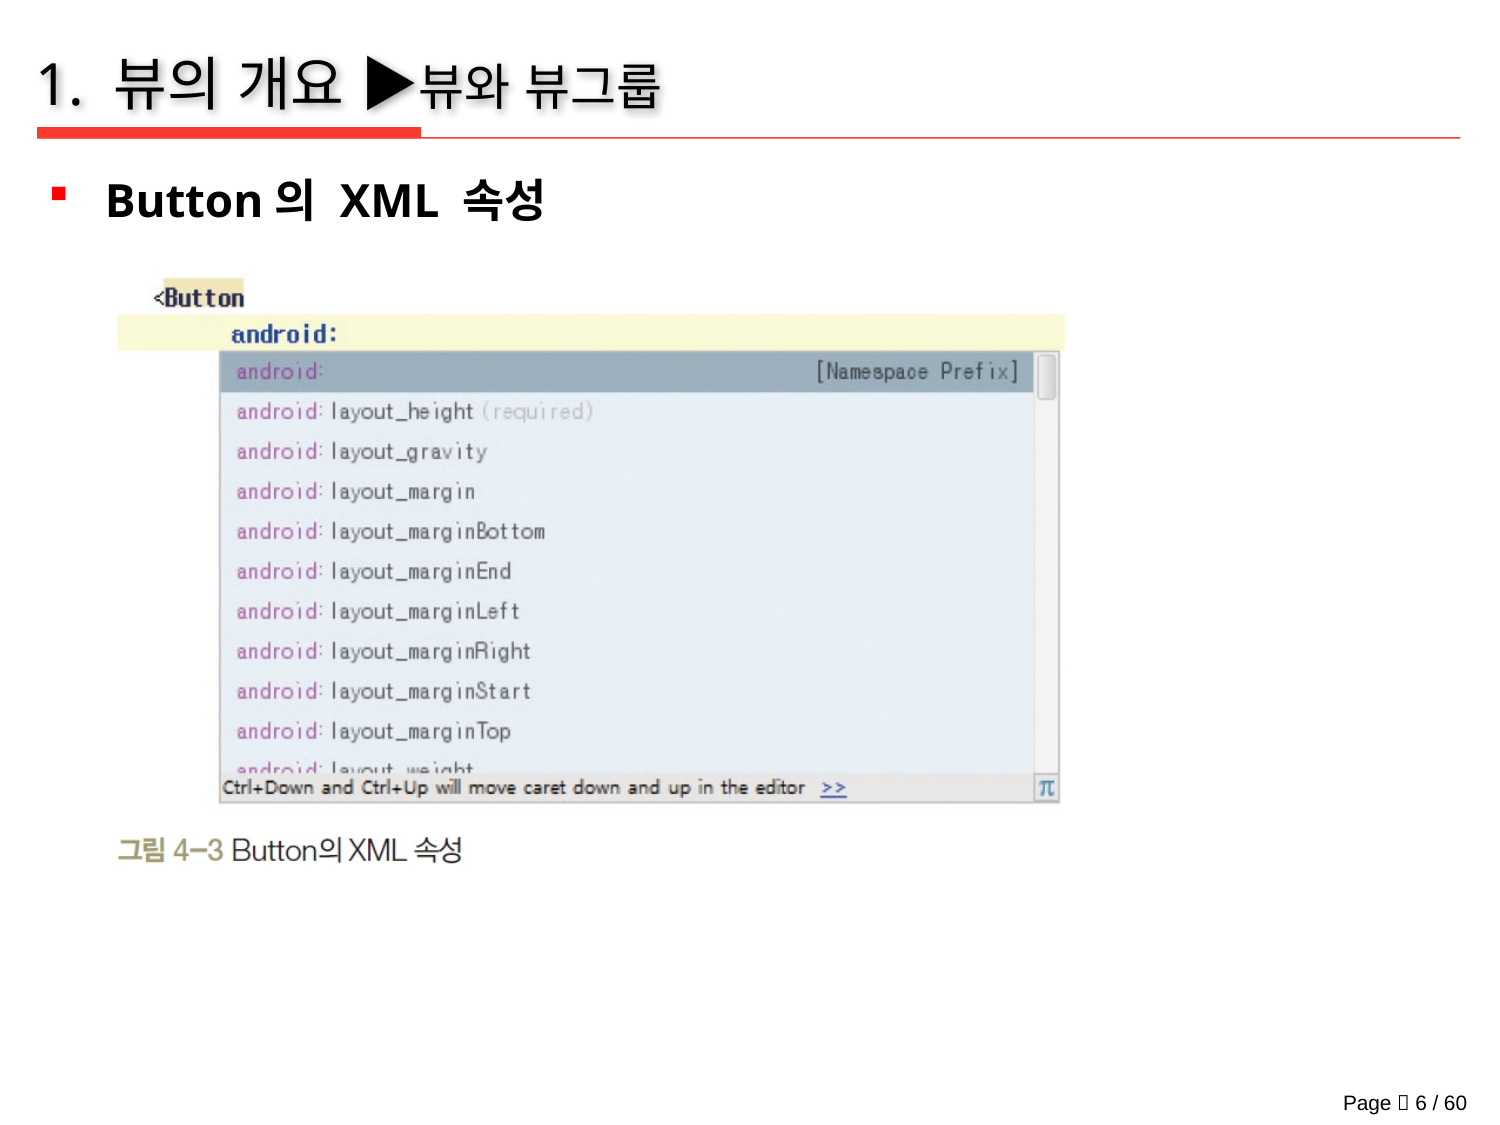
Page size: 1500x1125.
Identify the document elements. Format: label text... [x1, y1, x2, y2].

list Button의 XML 속성 [48, 171, 1448, 880]
picture [112, 271, 1065, 868]
title 1. 뷰의 개요 ▶뷰와 뷰그룹 [35, 47, 1434, 142]
